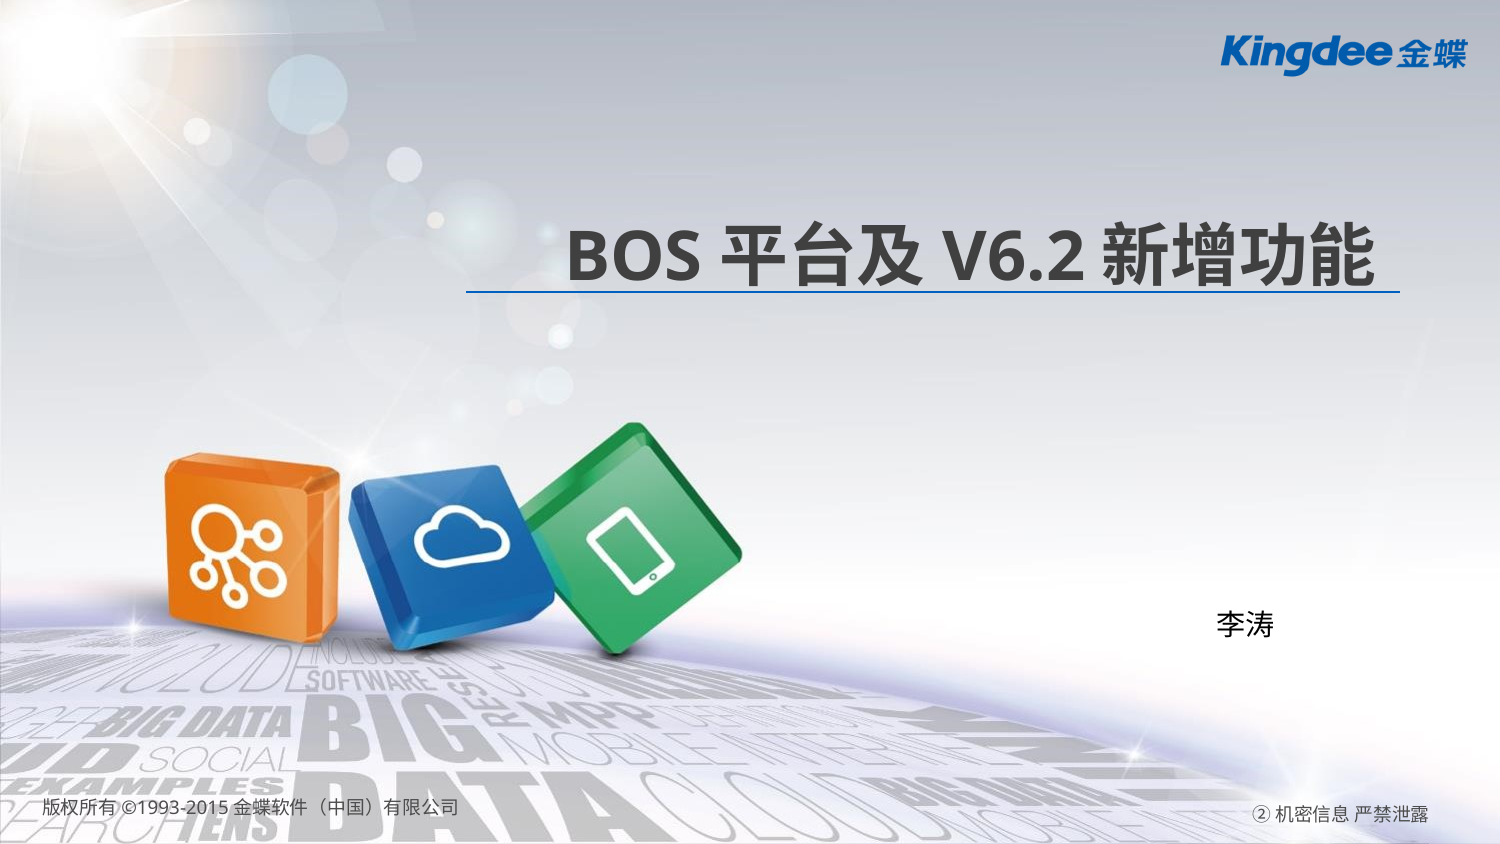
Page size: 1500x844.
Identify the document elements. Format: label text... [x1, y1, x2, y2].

text_box 李涛 [1205, 600, 1445, 647]
picture [0, 0, 1500, 844]
title BOS平台及V6.2新增功能 [265, 203, 1388, 363]
